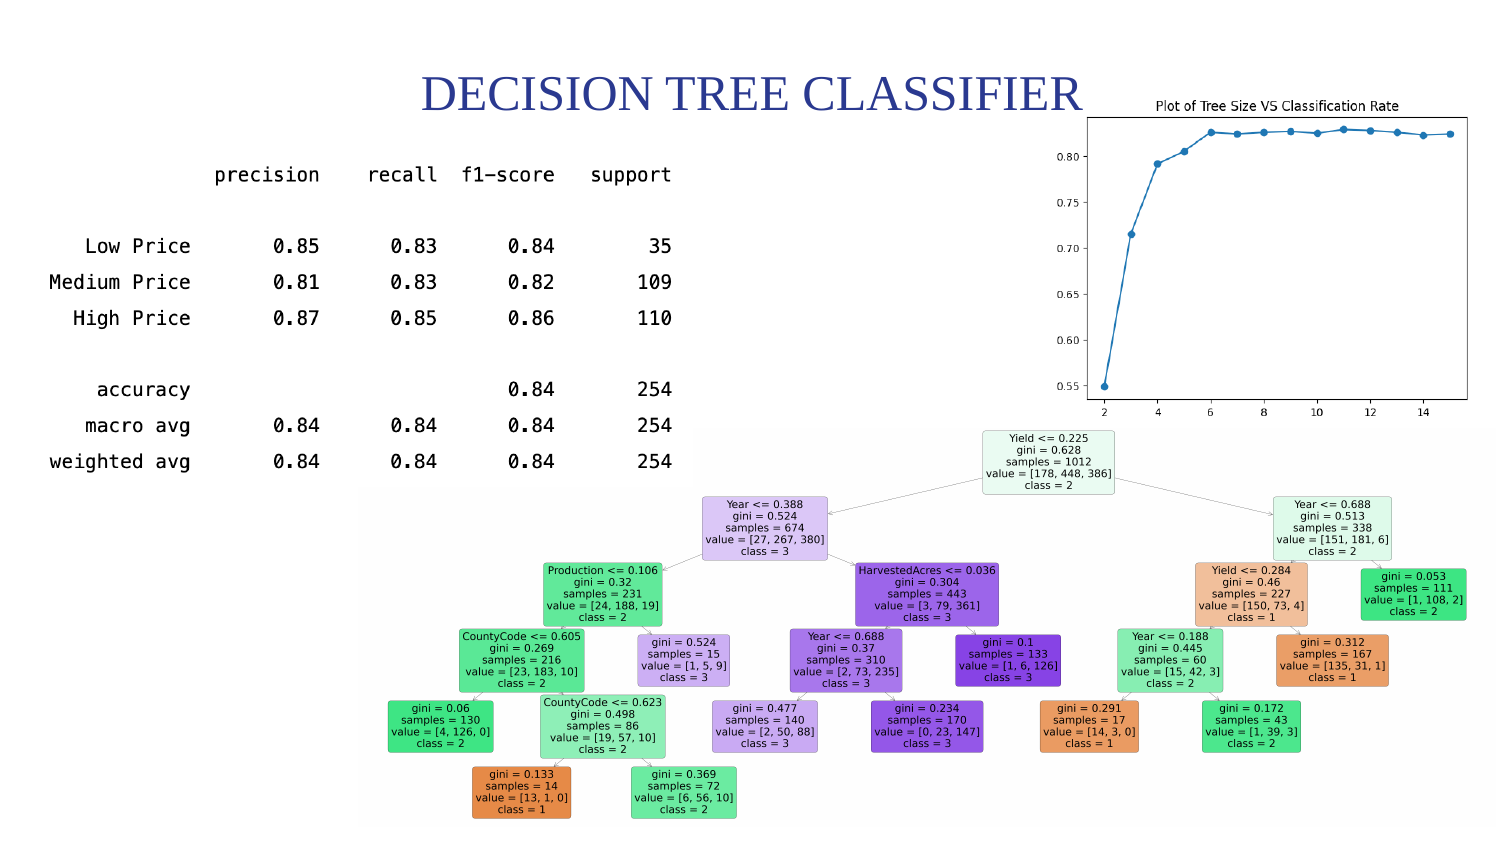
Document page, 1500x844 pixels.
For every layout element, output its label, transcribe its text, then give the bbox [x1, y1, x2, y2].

picture [1048, 91, 1474, 425]
title DECISION TREE CLASSIFIER [52, 44, 1451, 145]
picture [40, 158, 1496, 827]
